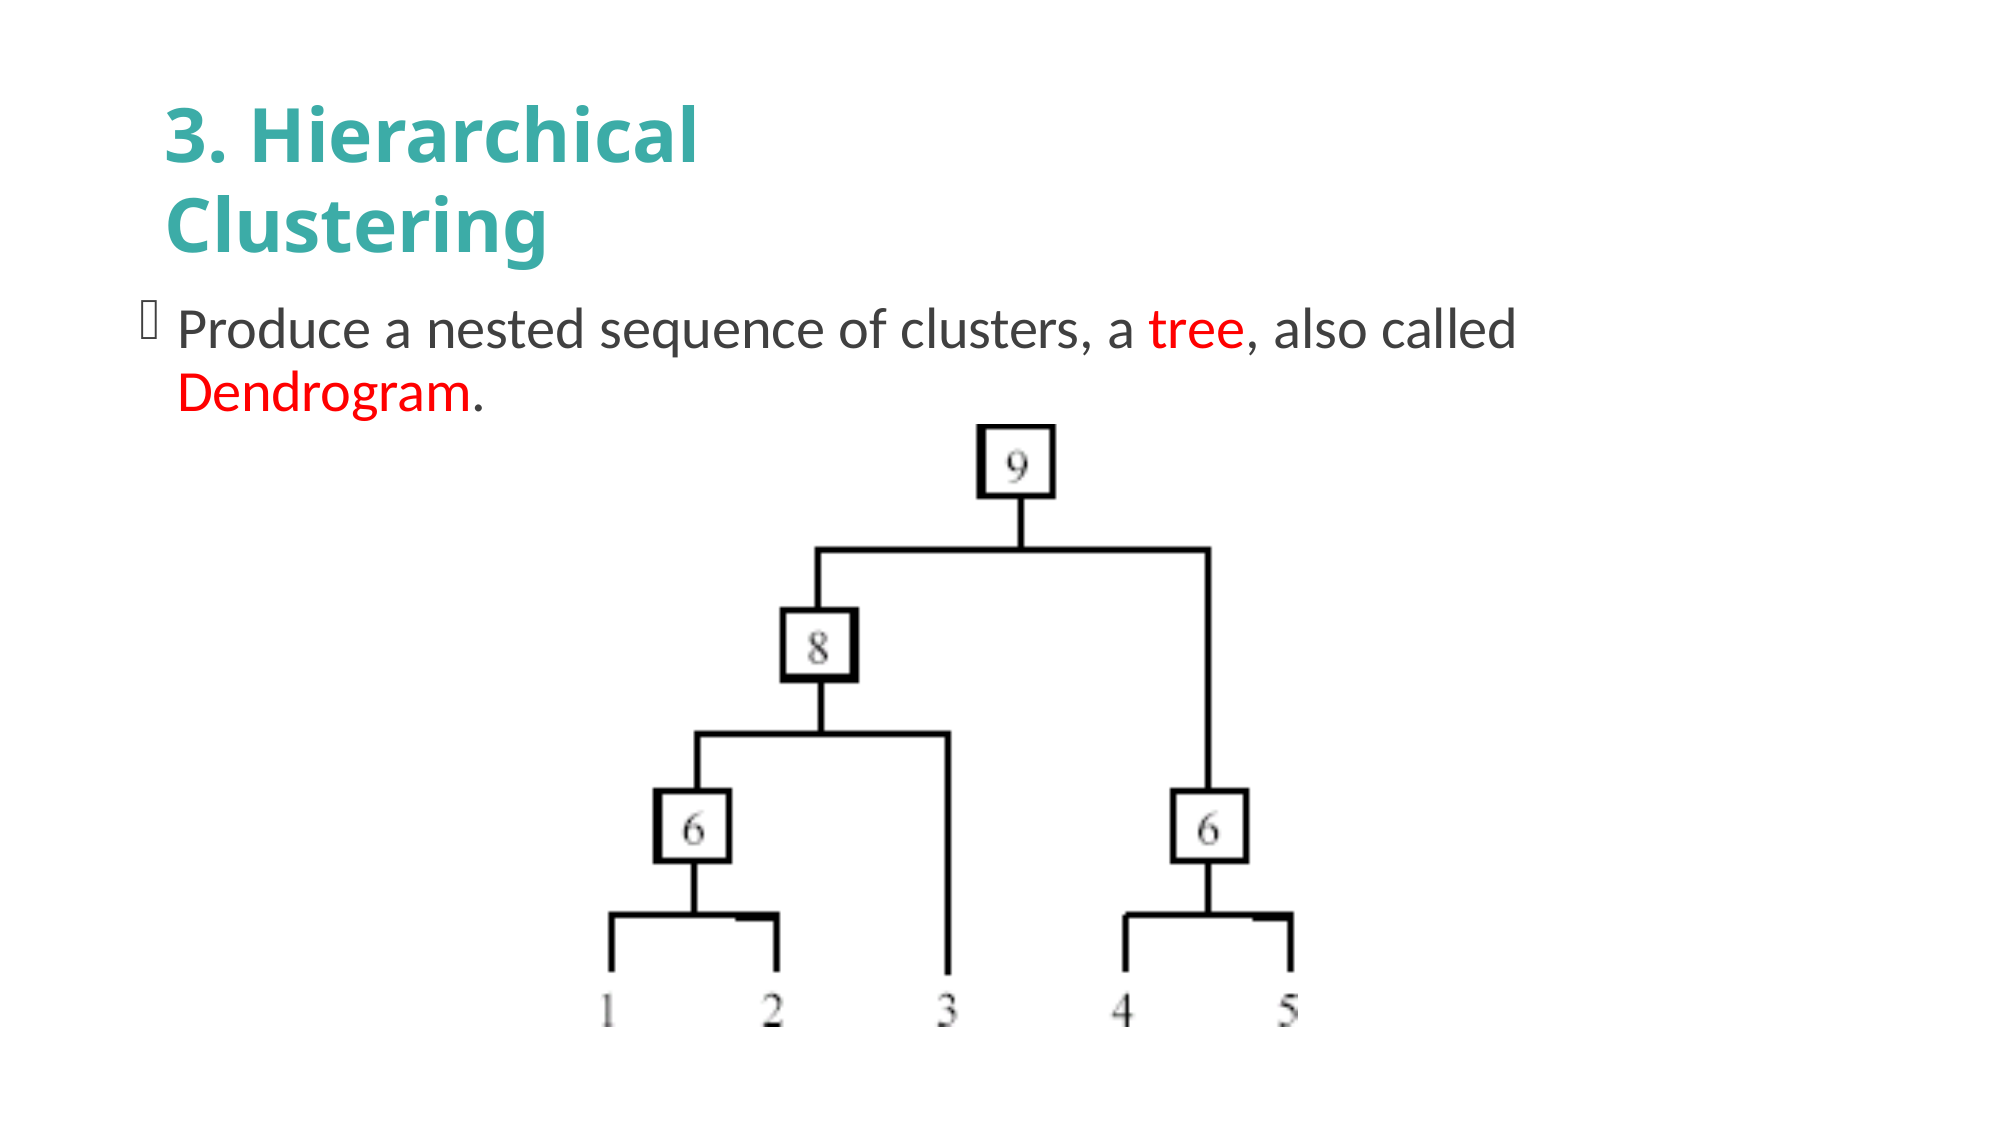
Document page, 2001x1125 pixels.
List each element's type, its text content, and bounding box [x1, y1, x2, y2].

title 3. Hierarchical Clustering [162, 81, 894, 272]
picture [599, 424, 1298, 1027]
text_box Produce a nested sequence of clusters, a tree, also called Dendrogram. [137, 287, 1526, 424]
